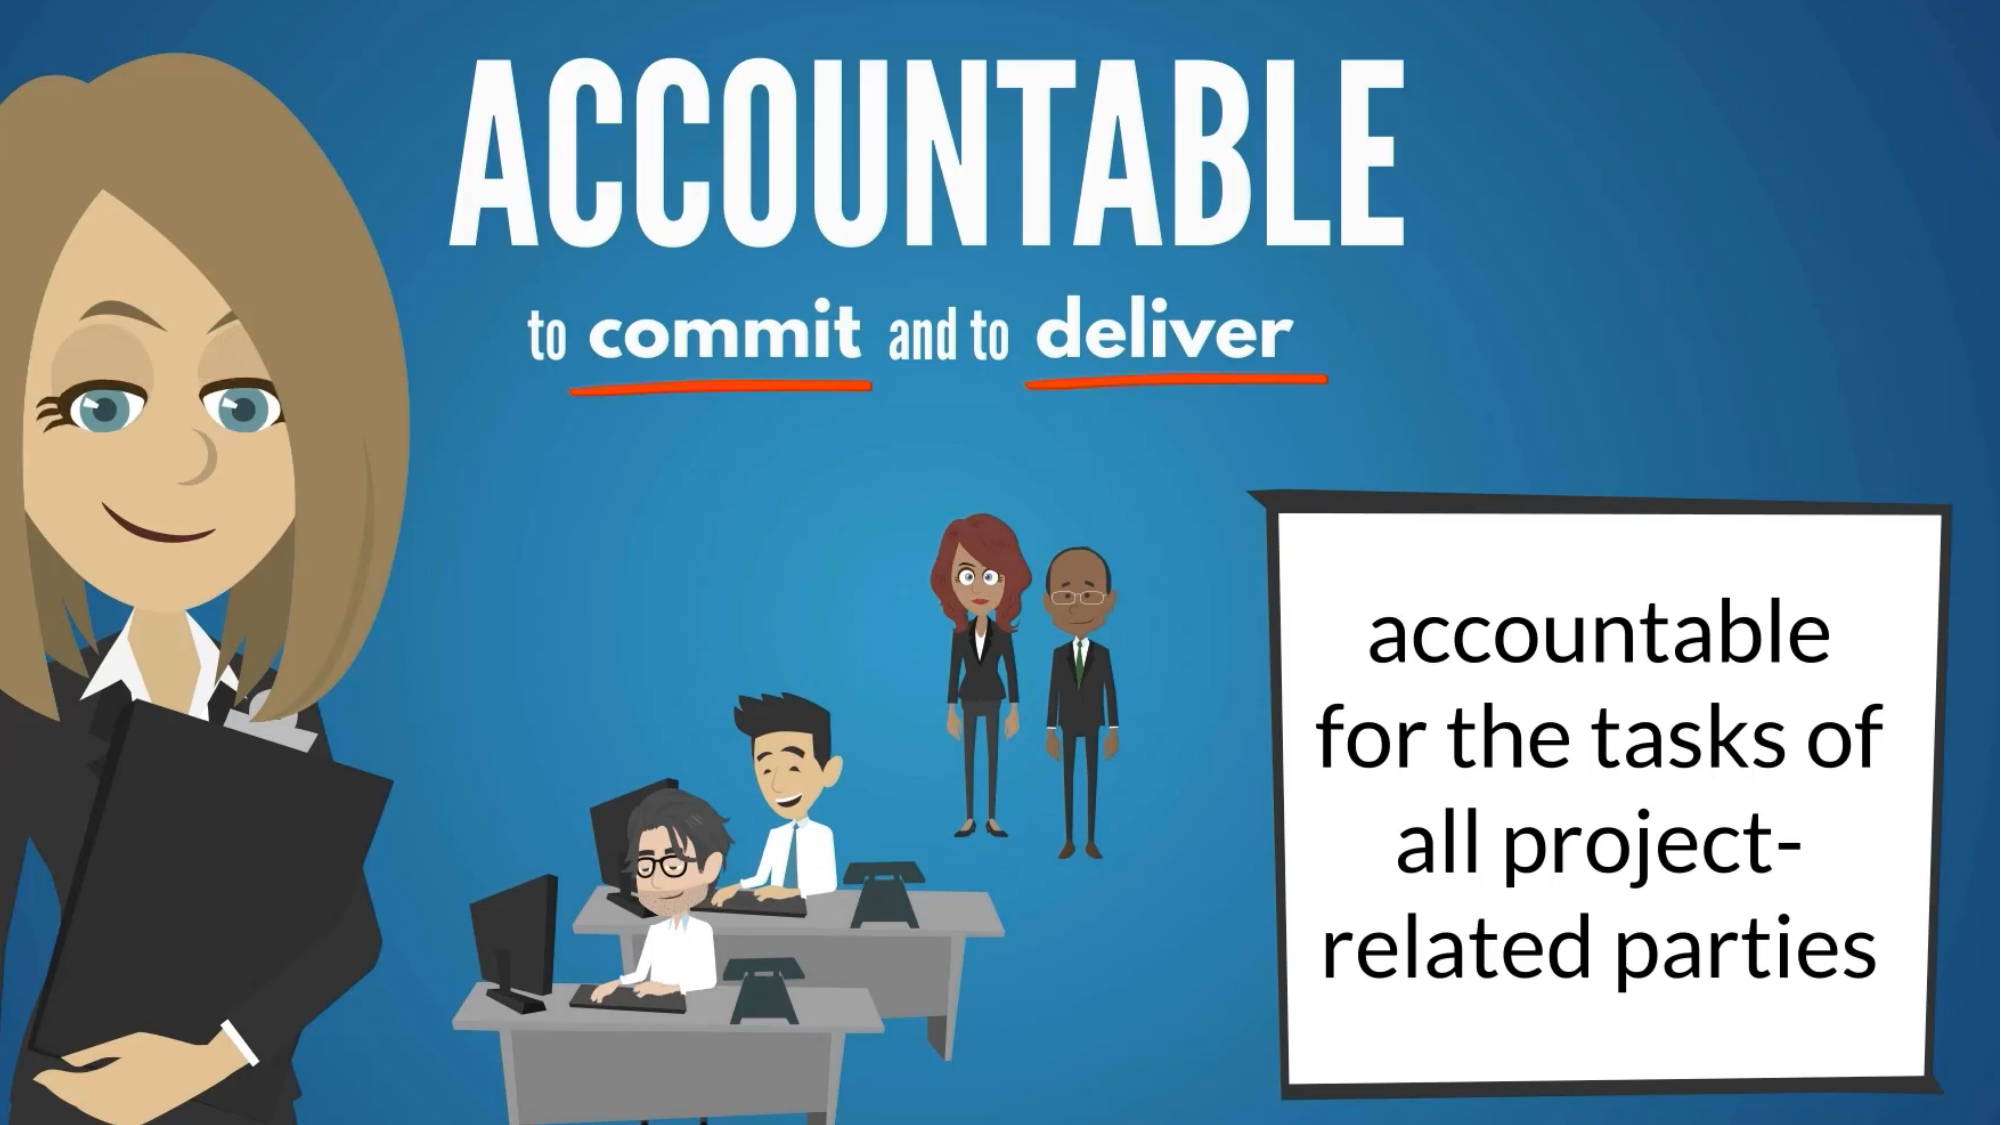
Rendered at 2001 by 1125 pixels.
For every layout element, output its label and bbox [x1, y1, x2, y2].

list [0, 0, 2000, 1125]
